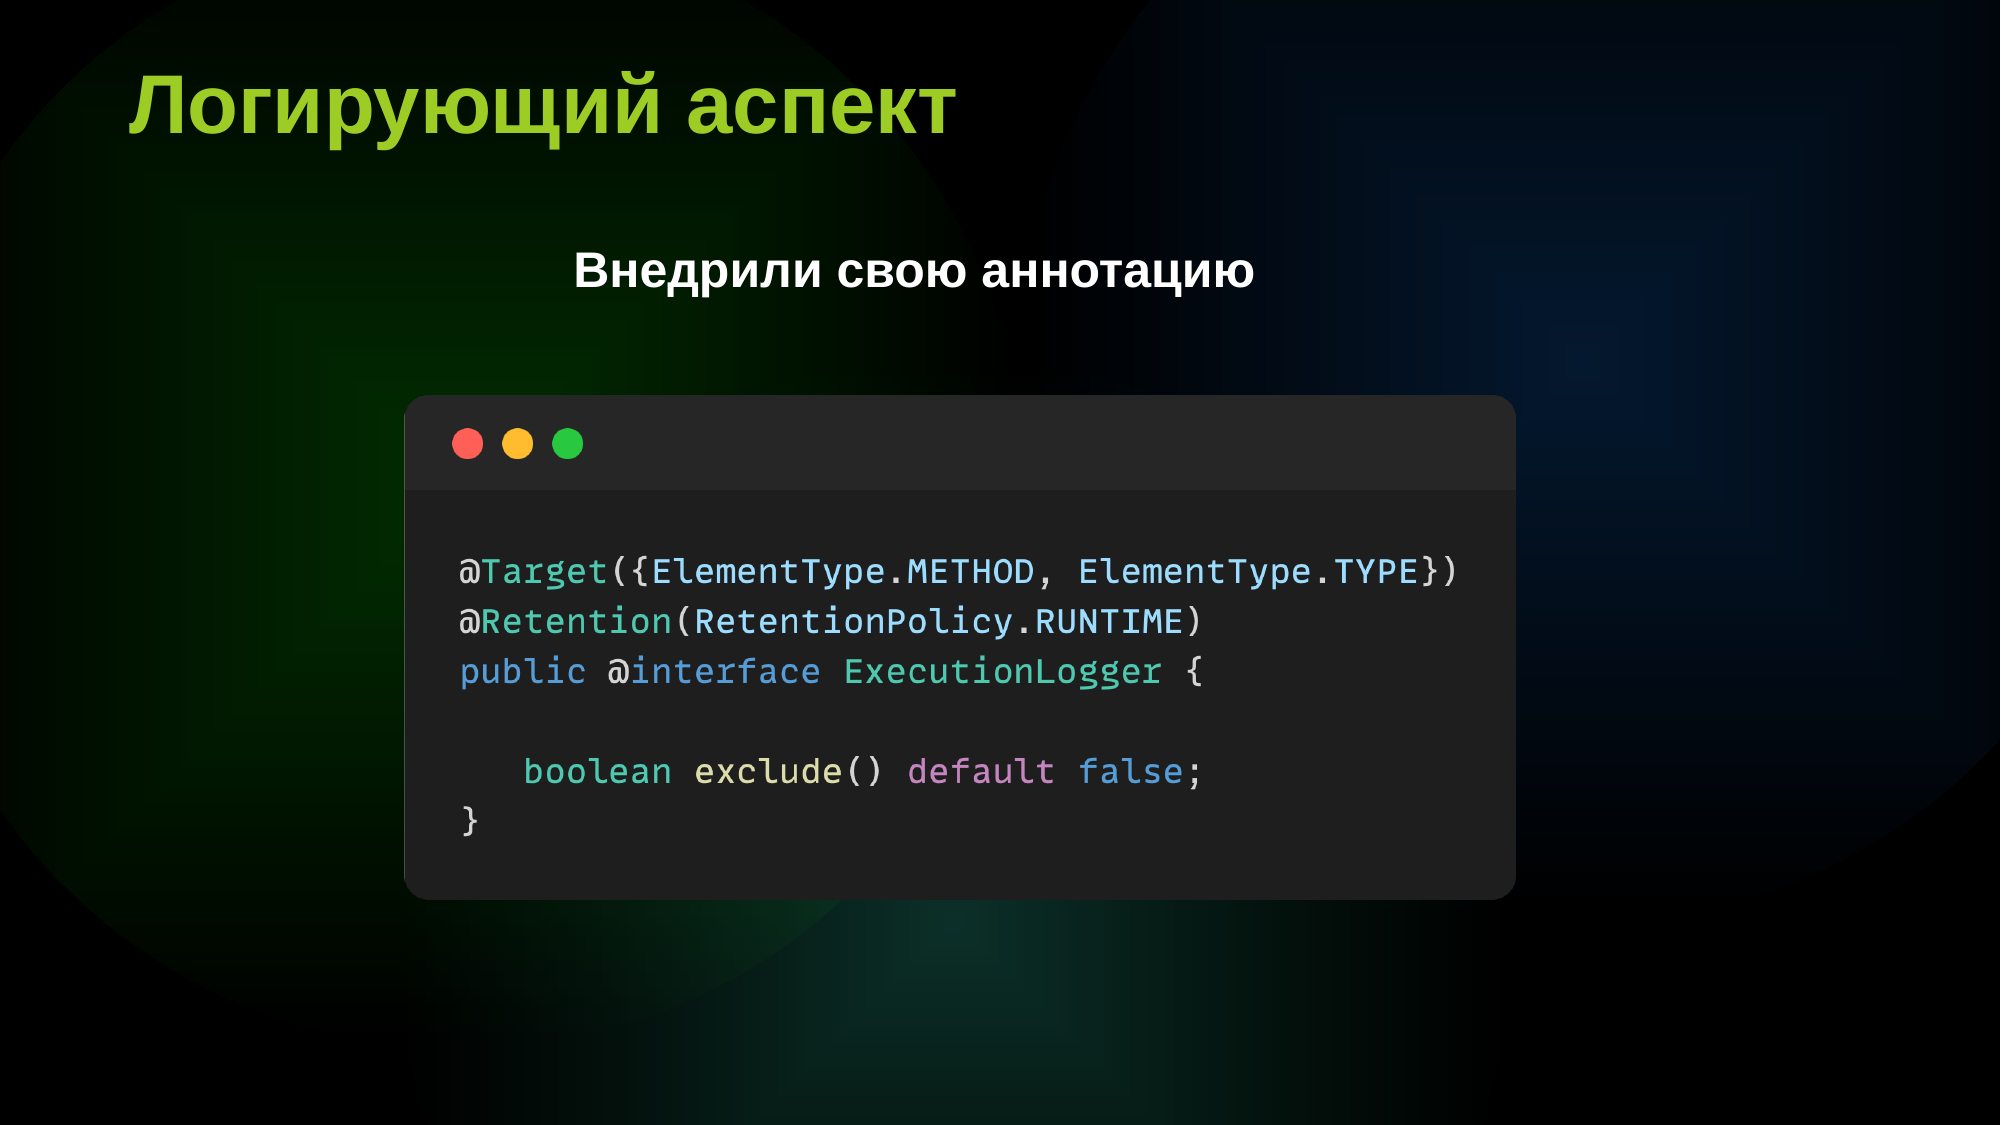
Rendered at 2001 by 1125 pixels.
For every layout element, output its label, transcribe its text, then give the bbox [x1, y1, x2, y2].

text_box Внедрили свою аннотацию [569, 233, 1306, 242]
text_box Логирующий аспект [124, 73, 1209, 153]
picture [252, 242, 1668, 1052]
